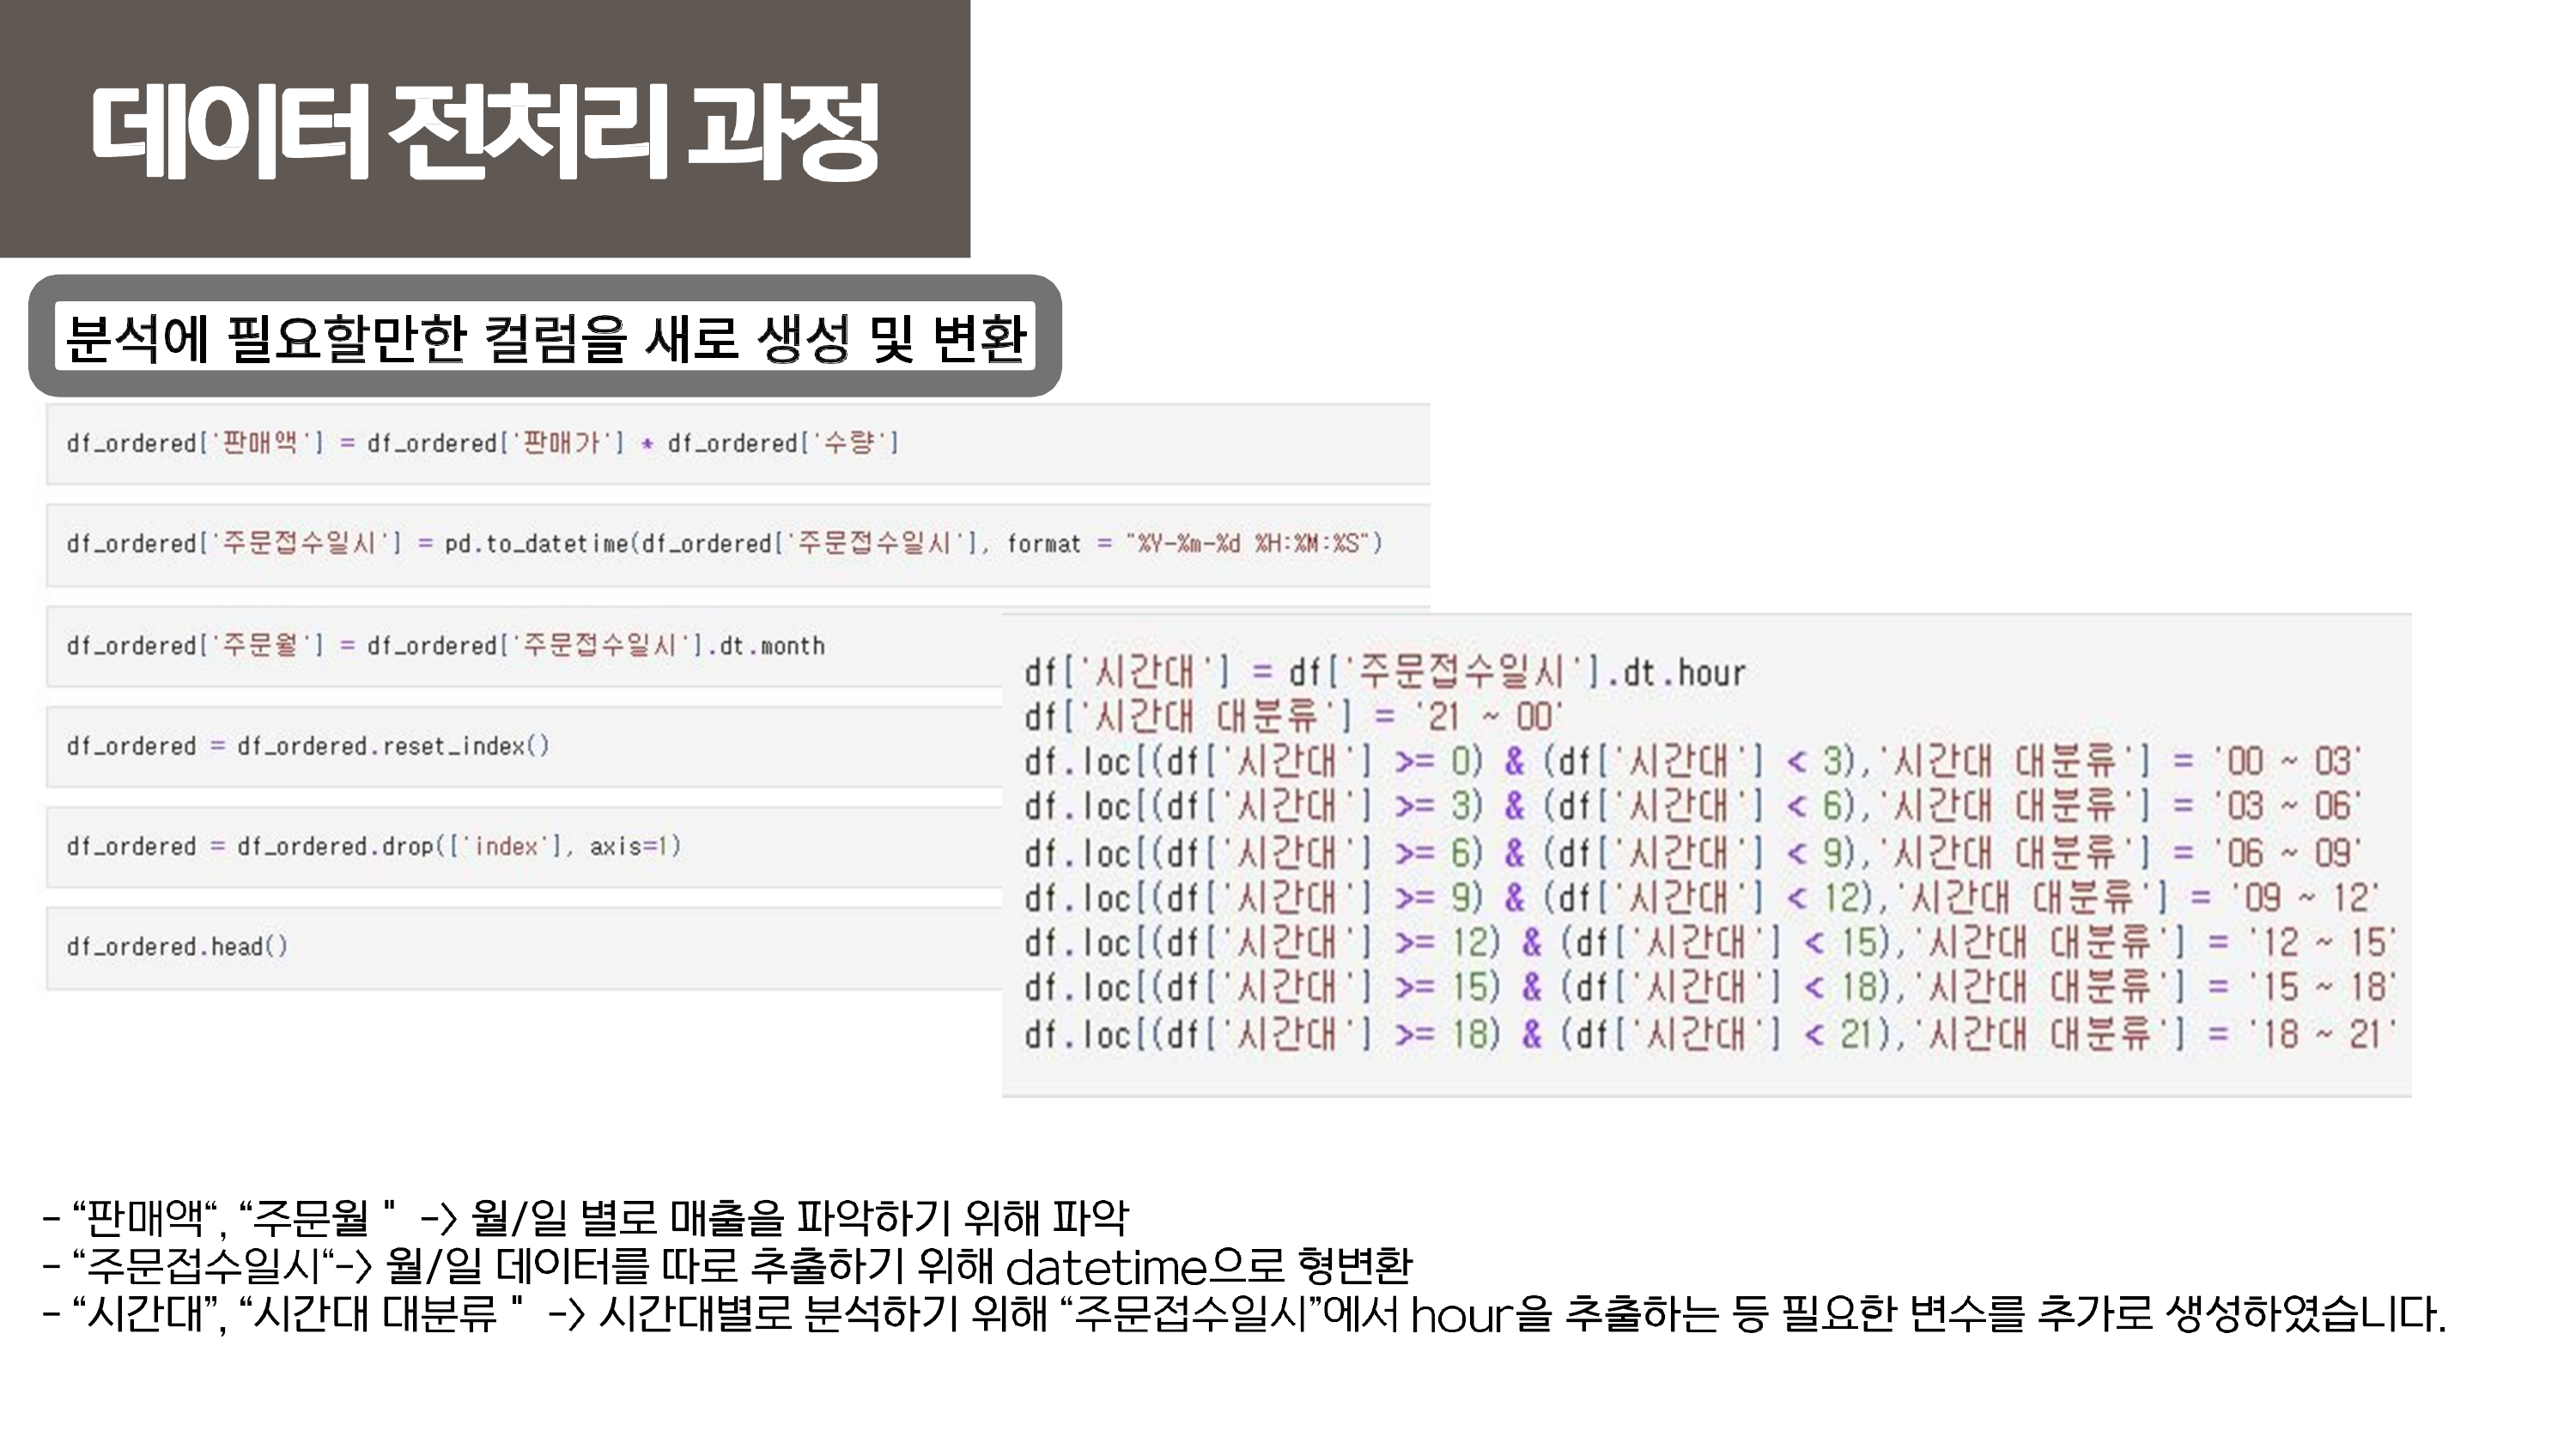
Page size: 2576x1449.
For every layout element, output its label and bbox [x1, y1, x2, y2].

text_box [2227, 1295, 2239, 1316]
text_box [1005, 1211, 1024, 1232]
text_box [564, 1247, 568, 1284]
text_box [1092, 1200, 1115, 1220]
text_box [639, 1296, 659, 1317]
text_box [754, 1199, 778, 1216]
text_box [700, 1295, 713, 1332]
text_box [447, 1247, 469, 1267]
text_box [1002, 1295, 1006, 1332]
text_box [877, 1211, 897, 1232]
text_box [967, 1200, 989, 1221]
text_box [920, 1248, 943, 1268]
text_box [798, 1201, 822, 1231]
text_box [2189, 1295, 2202, 1315]
text_box [830, 1259, 851, 1280]
text_box [1007, 1247, 1285, 1285]
text_box [2401, 1296, 2423, 1327]
text_box [1003, 1206, 1024, 1210]
text_box [35, 402, 2412, 1098]
text_box [709, 1218, 745, 1237]
text_box [43, 1313, 60, 1316]
text_box [718, 1295, 793, 1332]
text_box [805, 1295, 957, 1332]
text_box [629, 1295, 634, 1332]
text_box [915, 1201, 937, 1232]
text_box [1321, 1247, 1333, 1270]
text_box [1381, 1247, 1395, 1251]
text_box [1733, 1312, 1769, 1316]
text_box [1120, 1200, 1130, 1222]
text_box [1739, 1318, 1763, 1333]
text_box [748, 1216, 784, 1220]
text_box [513, 1294, 517, 1304]
text_box [385, 1199, 389, 1209]
text_box [948, 1247, 952, 1284]
text_box [1298, 1252, 1321, 1256]
text_box [497, 1249, 516, 1279]
text_box [561, 1200, 565, 1220]
text_box [1303, 1247, 1317, 1251]
text_box [720, 1199, 734, 1203]
picture [74, 1199, 333, 1285]
text_box [1095, 1223, 1124, 1237]
text_box [1912, 1295, 2025, 1332]
text_box [450, 1269, 481, 1284]
text_box [476, 1199, 496, 1213]
text_box [426, 1249, 443, 1284]
text_box [754, 1253, 786, 1270]
text_box [2178, 1315, 2200, 1333]
text_box [957, 1254, 978, 1258]
text_box [641, 1319, 671, 1332]
text_box [2325, 1319, 2355, 1332]
text_box [1378, 1274, 1408, 1284]
text_box [336, 1249, 372, 1284]
picture [1061, 1294, 1396, 1333]
text_box [1309, 1270, 1332, 1286]
text_box [2244, 1301, 2268, 1306]
text_box [964, 1222, 993, 1236]
text_box [1015, 1296, 1028, 1300]
text_box [2249, 1296, 2263, 1300]
text_box [511, 1201, 528, 1237]
text_box [386, 1247, 422, 1284]
text_box [1783, 1294, 1899, 1332]
text_box [2245, 1307, 2266, 1327]
text_box [665, 1295, 676, 1323]
text_box [1011, 1301, 1032, 1306]
text_box [961, 1248, 974, 1252]
text_box [27, 274, 1063, 397]
text_box [975, 1295, 997, 1316]
text_box [582, 1200, 657, 1237]
text_box [897, 1247, 902, 1284]
text_box [837, 1200, 859, 1220]
text_box [532, 1200, 554, 1219]
text_box [825, 1200, 835, 1237]
text_box [2216, 1315, 2239, 1333]
text_box [972, 1318, 1000, 1331]
text_box [692, 1200, 705, 1237]
text_box [994, 1200, 999, 1237]
text_box [1413, 1294, 1552, 1333]
text_box [1566, 1294, 1719, 1332]
text_box [829, 1254, 853, 1258]
text_box [2284, 1295, 2318, 1317]
text_box [1403, 1247, 1413, 1276]
text_box [864, 1200, 874, 1222]
text_box [390, 1199, 394, 1209]
text_box [2391, 1295, 2395, 1332]
text_box [2427, 1295, 2437, 1332]
text_box [526, 1247, 531, 1284]
text_box [711, 1204, 743, 1216]
text_box [2286, 1318, 2320, 1333]
text_box [535, 1249, 559, 1275]
text_box [1007, 1201, 1020, 1204]
text_box [512, 1248, 523, 1283]
text_box [2206, 1295, 2228, 1316]
text_box [856, 1247, 866, 1284]
text_box [574, 1247, 649, 1285]
text_box [240, 1294, 368, 1332]
text_box [902, 1200, 913, 1237]
text_box [2362, 1296, 2385, 1327]
text_box [549, 1296, 585, 1331]
text_box [1054, 1201, 1078, 1231]
text_box [421, 1201, 457, 1236]
text_box [2271, 1295, 2281, 1332]
text_box [1300, 1257, 1320, 1270]
text_box [918, 1270, 946, 1283]
text_box [1360, 1247, 1371, 1276]
text_box [1033, 1295, 1046, 1332]
text_box [834, 1248, 848, 1252]
text_box [1026, 1200, 1038, 1237]
text_box [1012, 1307, 1030, 1327]
text_box [1339, 1248, 1359, 1268]
text_box [679, 1296, 698, 1327]
text_box [599, 1296, 626, 1327]
text_box [2038, 1294, 2153, 1332]
text_box [333, 1199, 368, 1237]
text_box [43, 1264, 60, 1269]
text_box [945, 1200, 949, 1237]
text_box [472, 1200, 507, 1237]
text_box [793, 1252, 824, 1264]
text_box [839, 1223, 868, 1237]
text_box [2166, 1295, 2186, 1316]
text_box [1736, 1296, 1766, 1310]
text_box [384, 1295, 497, 1332]
text_box [535, 1222, 566, 1237]
text_box [801, 1247, 816, 1252]
text_box [751, 1270, 787, 1284]
text_box [1341, 1271, 1372, 1284]
text_box [0, 0, 971, 258]
text_box [876, 1206, 899, 1210]
text_box [751, 1222, 782, 1237]
text_box [869, 1249, 890, 1280]
text_box [74, 1294, 226, 1337]
text_box [1080, 1200, 1091, 1237]
text_box [762, 1247, 776, 1252]
text_box [958, 1259, 977, 1280]
text_box [2324, 1295, 2356, 1310]
text_box [671, 1201, 689, 1232]
text_box [476, 1247, 480, 1268]
text_box [1376, 1252, 1402, 1273]
text_box [43, 1217, 60, 1221]
text_box [2322, 1312, 2359, 1316]
text_box [663, 1247, 738, 1285]
text_box [790, 1265, 827, 1284]
text_box [518, 1294, 522, 1304]
text_box [880, 1201, 894, 1204]
text_box [980, 1247, 992, 1284]
